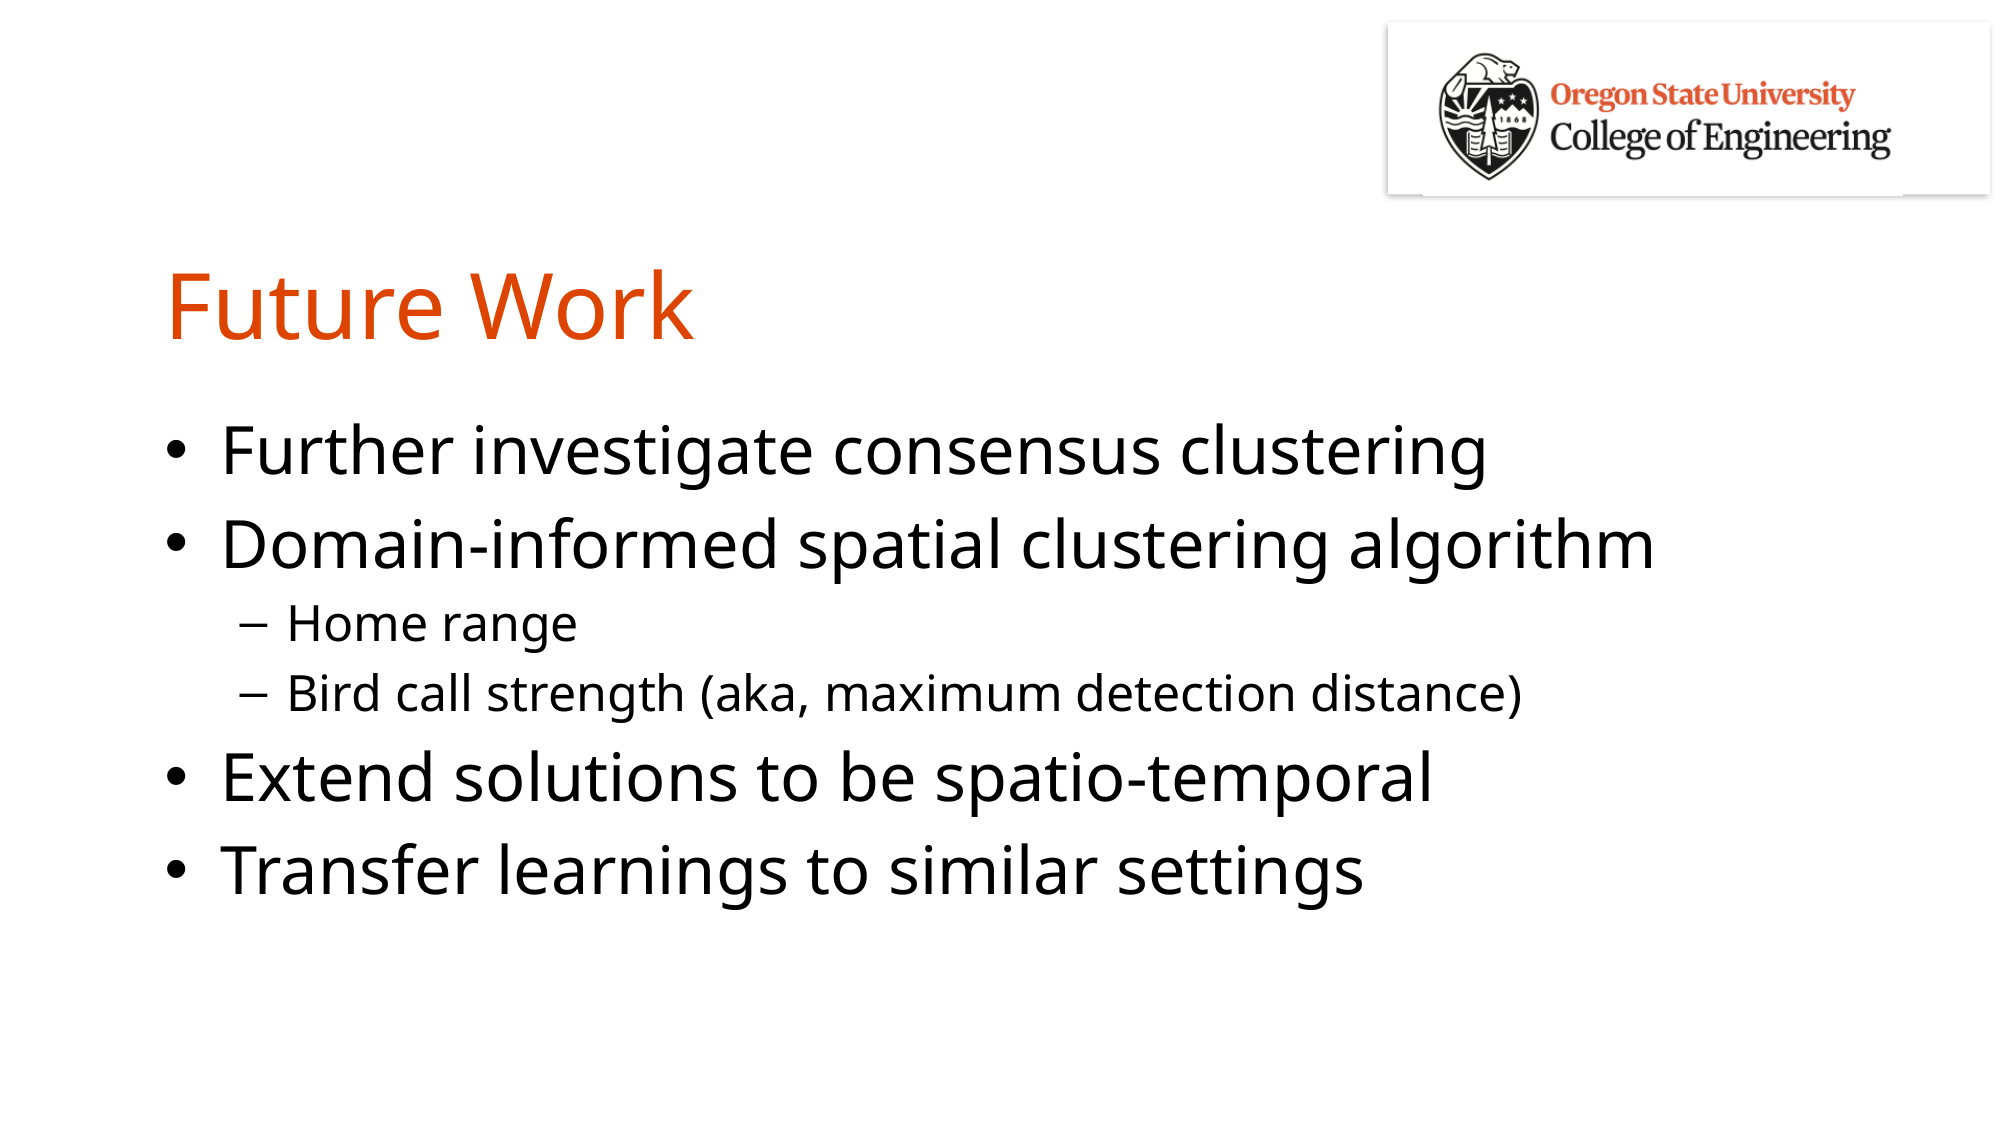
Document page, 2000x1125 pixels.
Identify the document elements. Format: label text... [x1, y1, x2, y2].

list Further investigate consensus clustering Domain-informed spatial clustering algorithm Home range Bird call strength (aka, maximum detection distance) Extend solutions to be spatio-temporal Transfer learnings to similar settings [149, 400, 1850, 1005]
text_box [1387, 21, 1991, 195]
title Future Work [149, 205, 1850, 400]
picture [1423, 43, 1903, 197]
